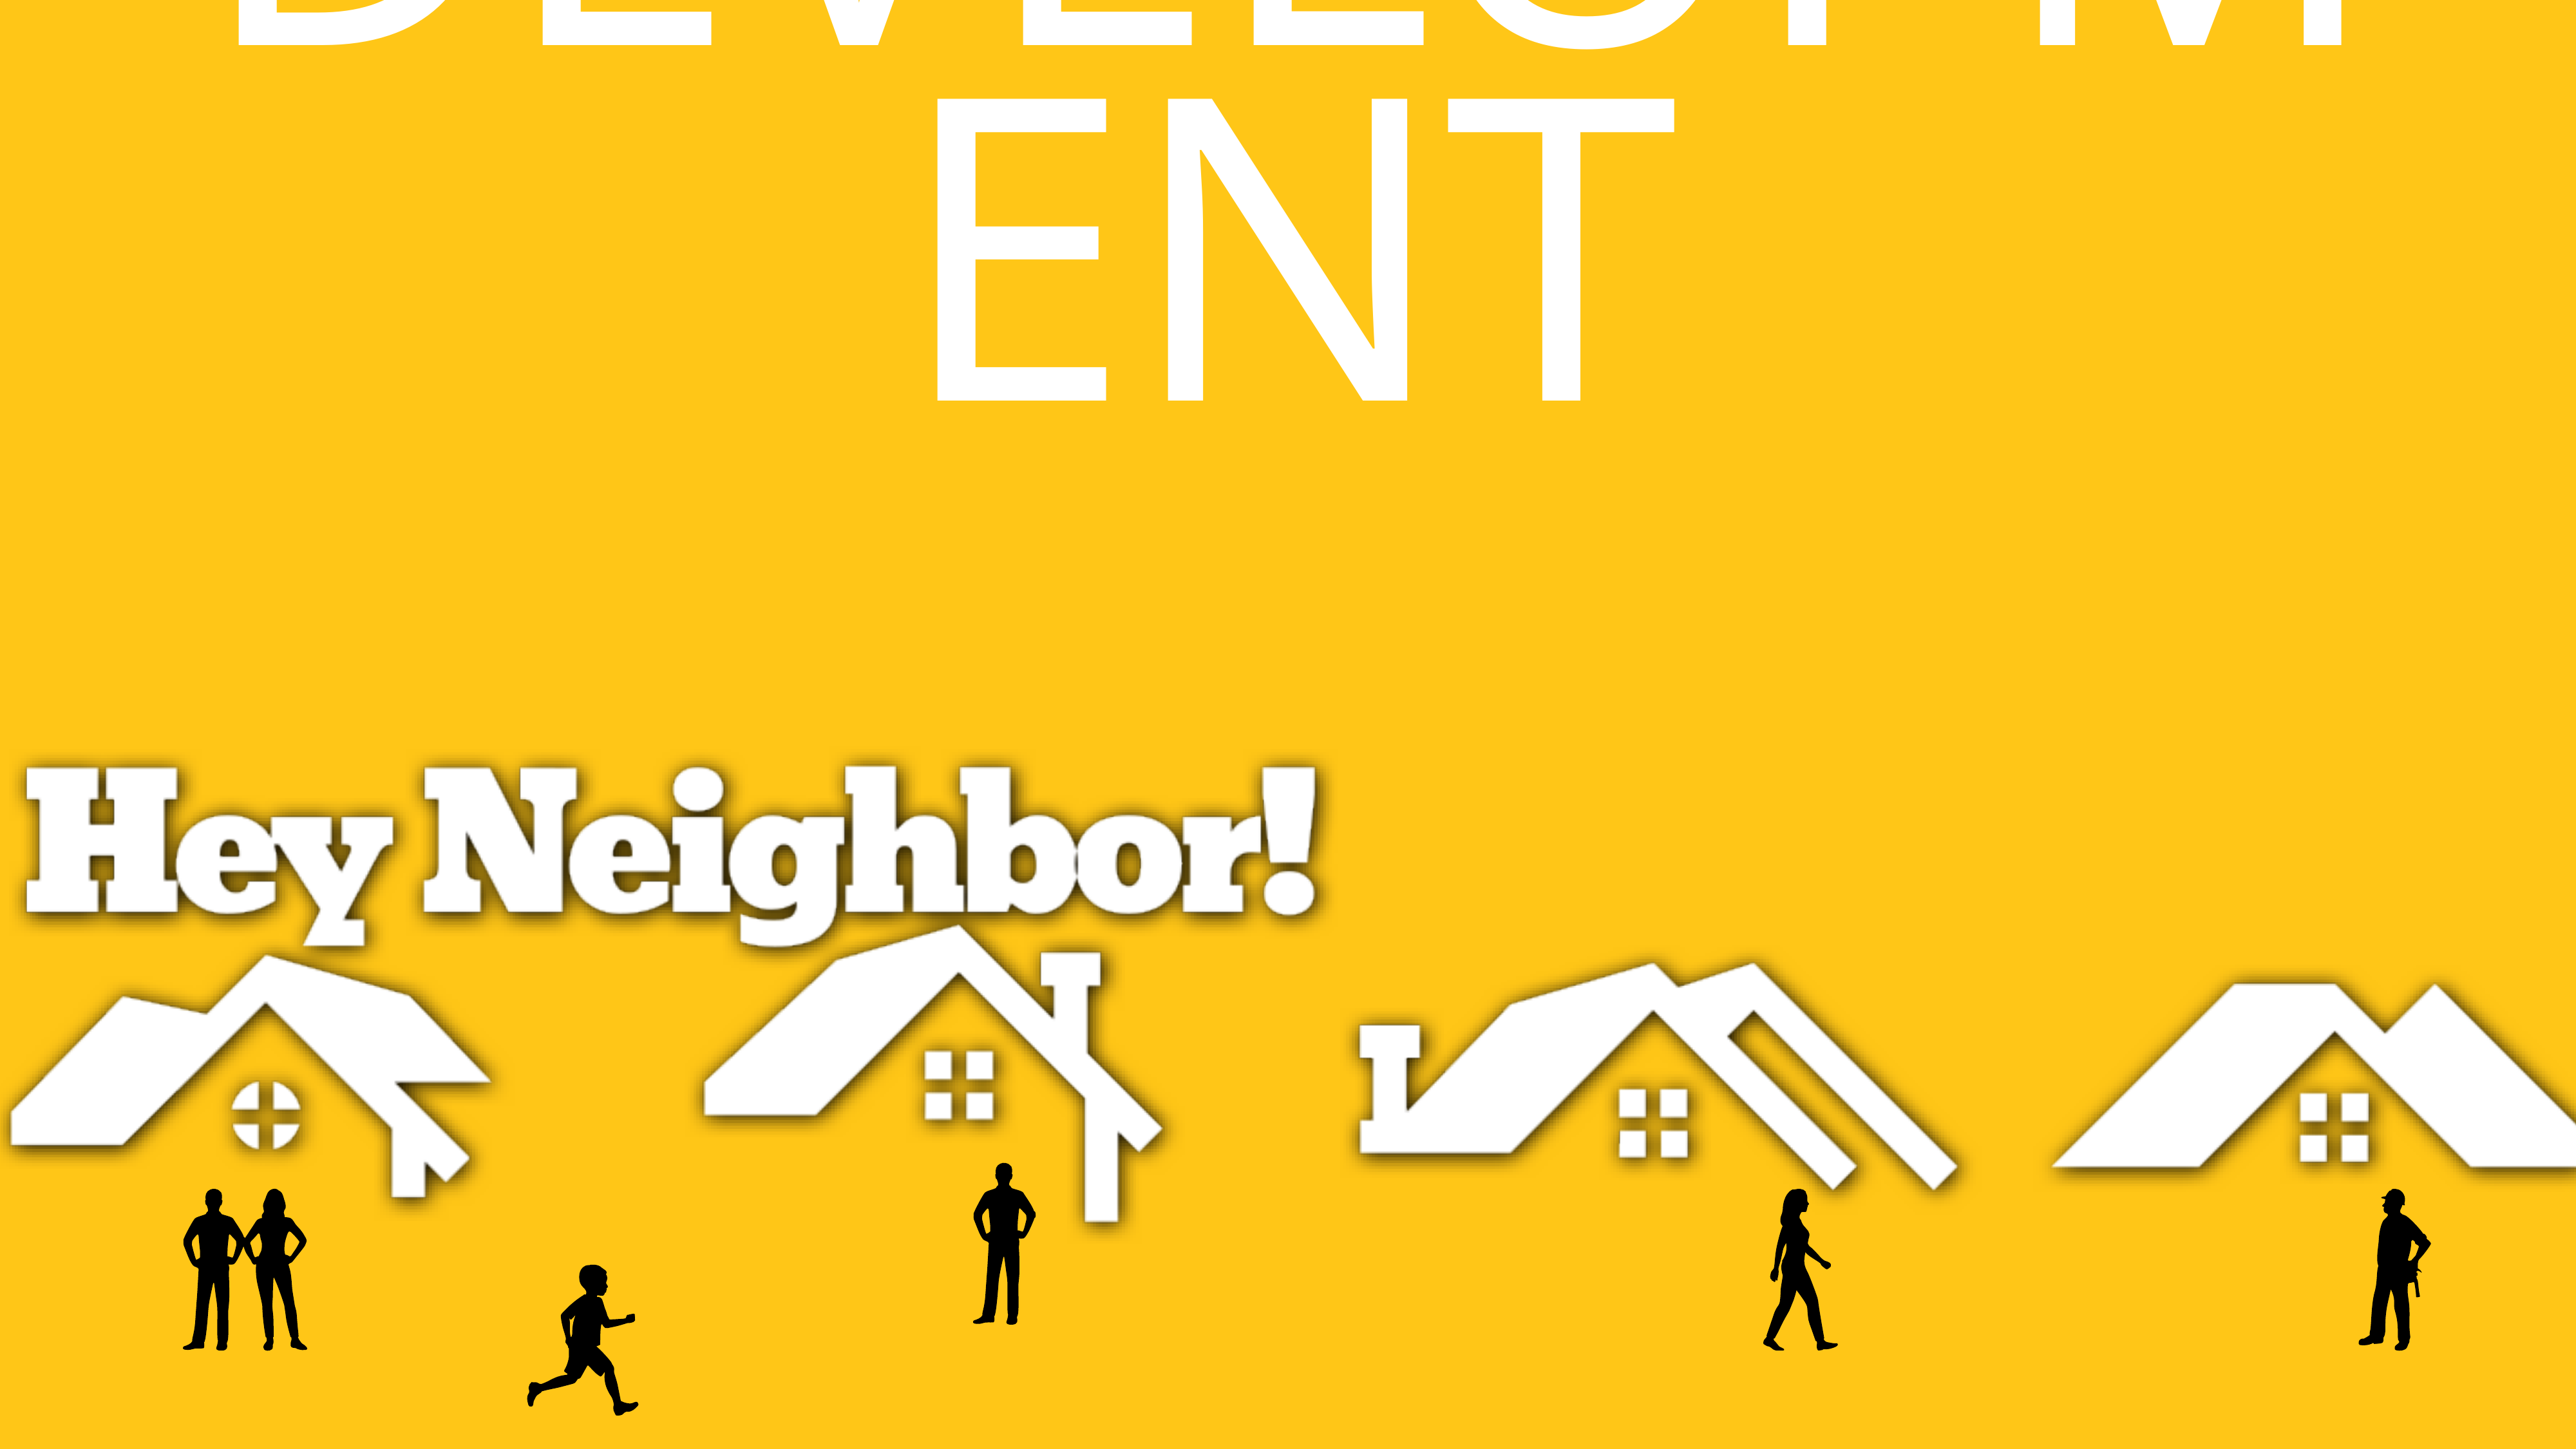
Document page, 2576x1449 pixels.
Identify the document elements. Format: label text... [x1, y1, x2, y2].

picture [0, 142, 2576, 1449]
list Future development [128, 0, 2448, 125]
